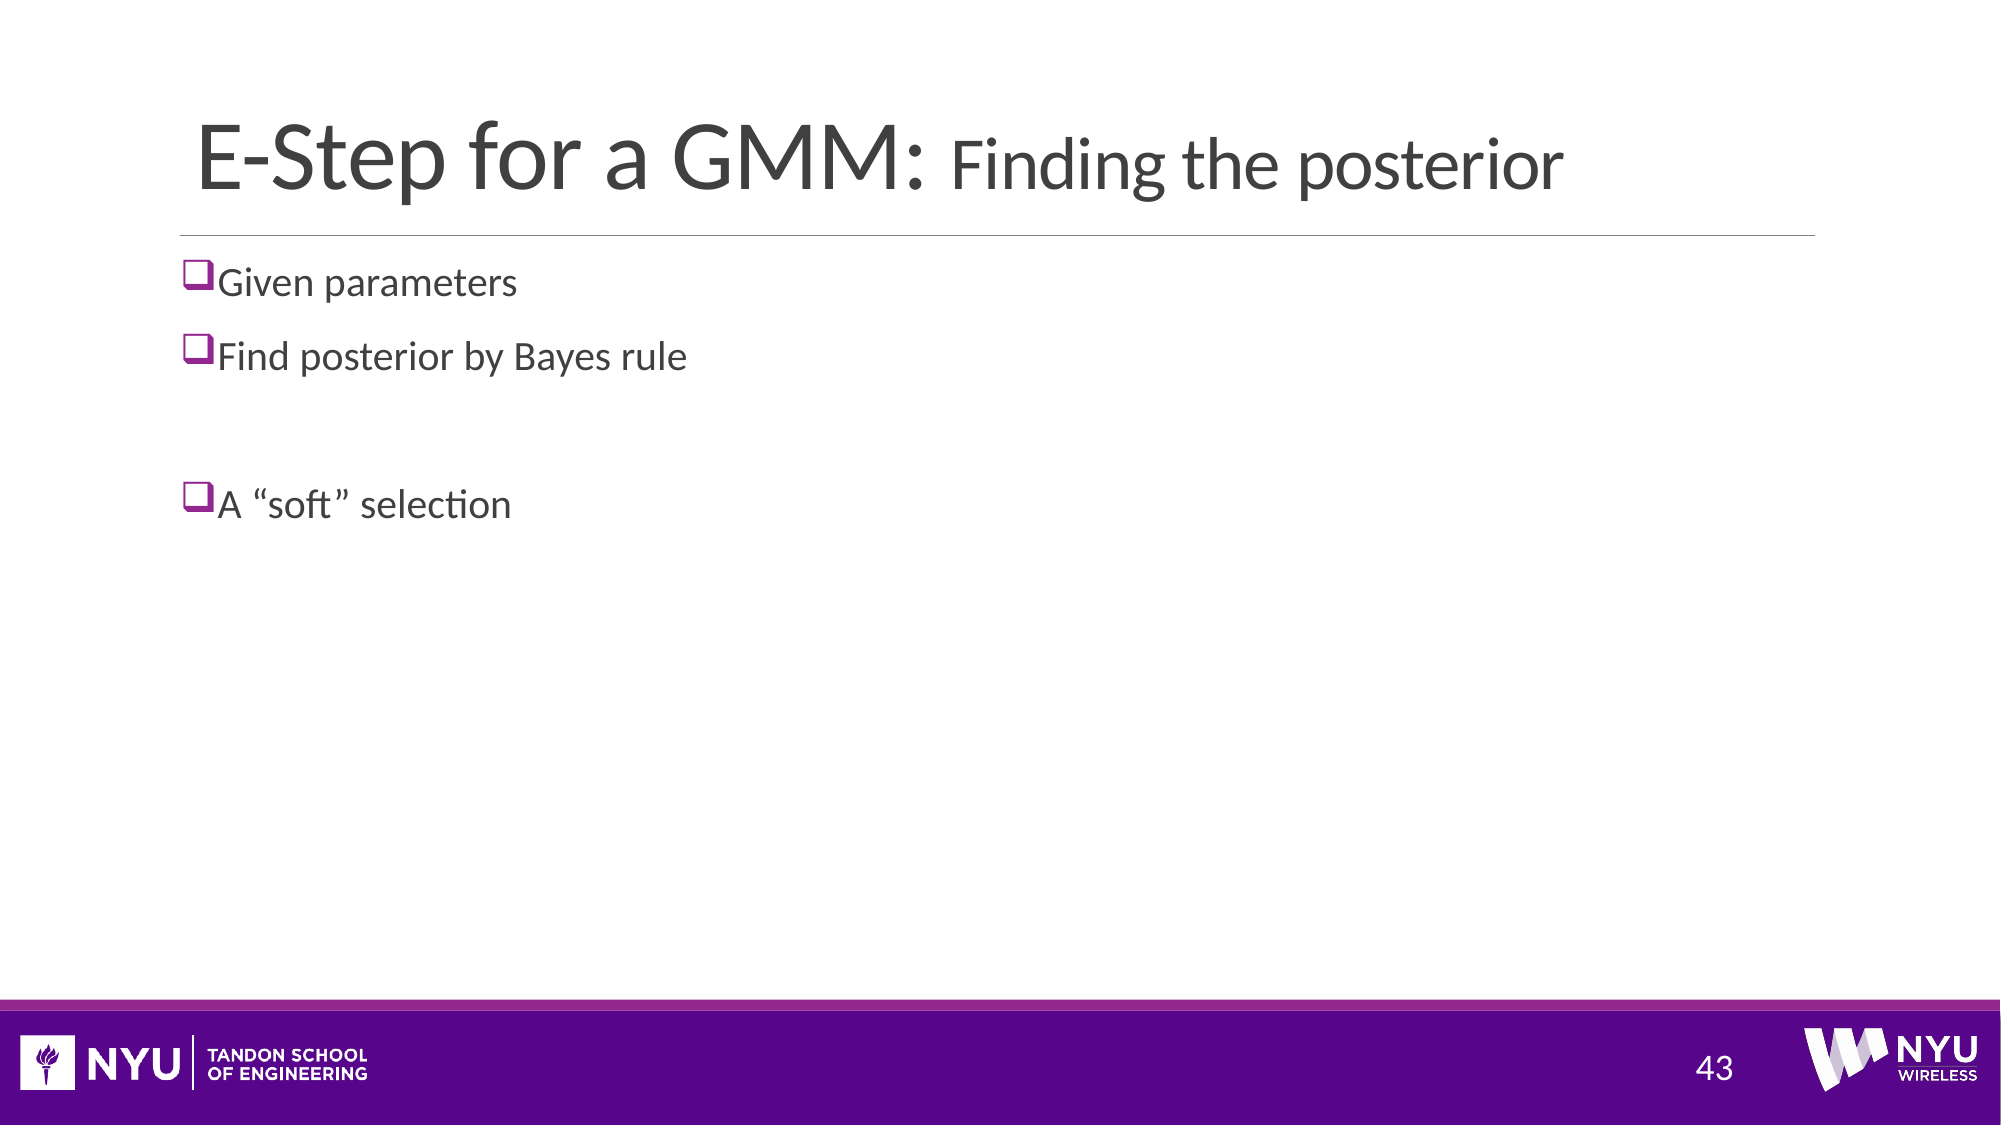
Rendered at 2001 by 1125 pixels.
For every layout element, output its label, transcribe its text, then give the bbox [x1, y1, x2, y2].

slide_number 43 [1533, 1035, 1749, 1096]
title E-Step for a GMM: Finding the posterior [180, 47, 1830, 218]
